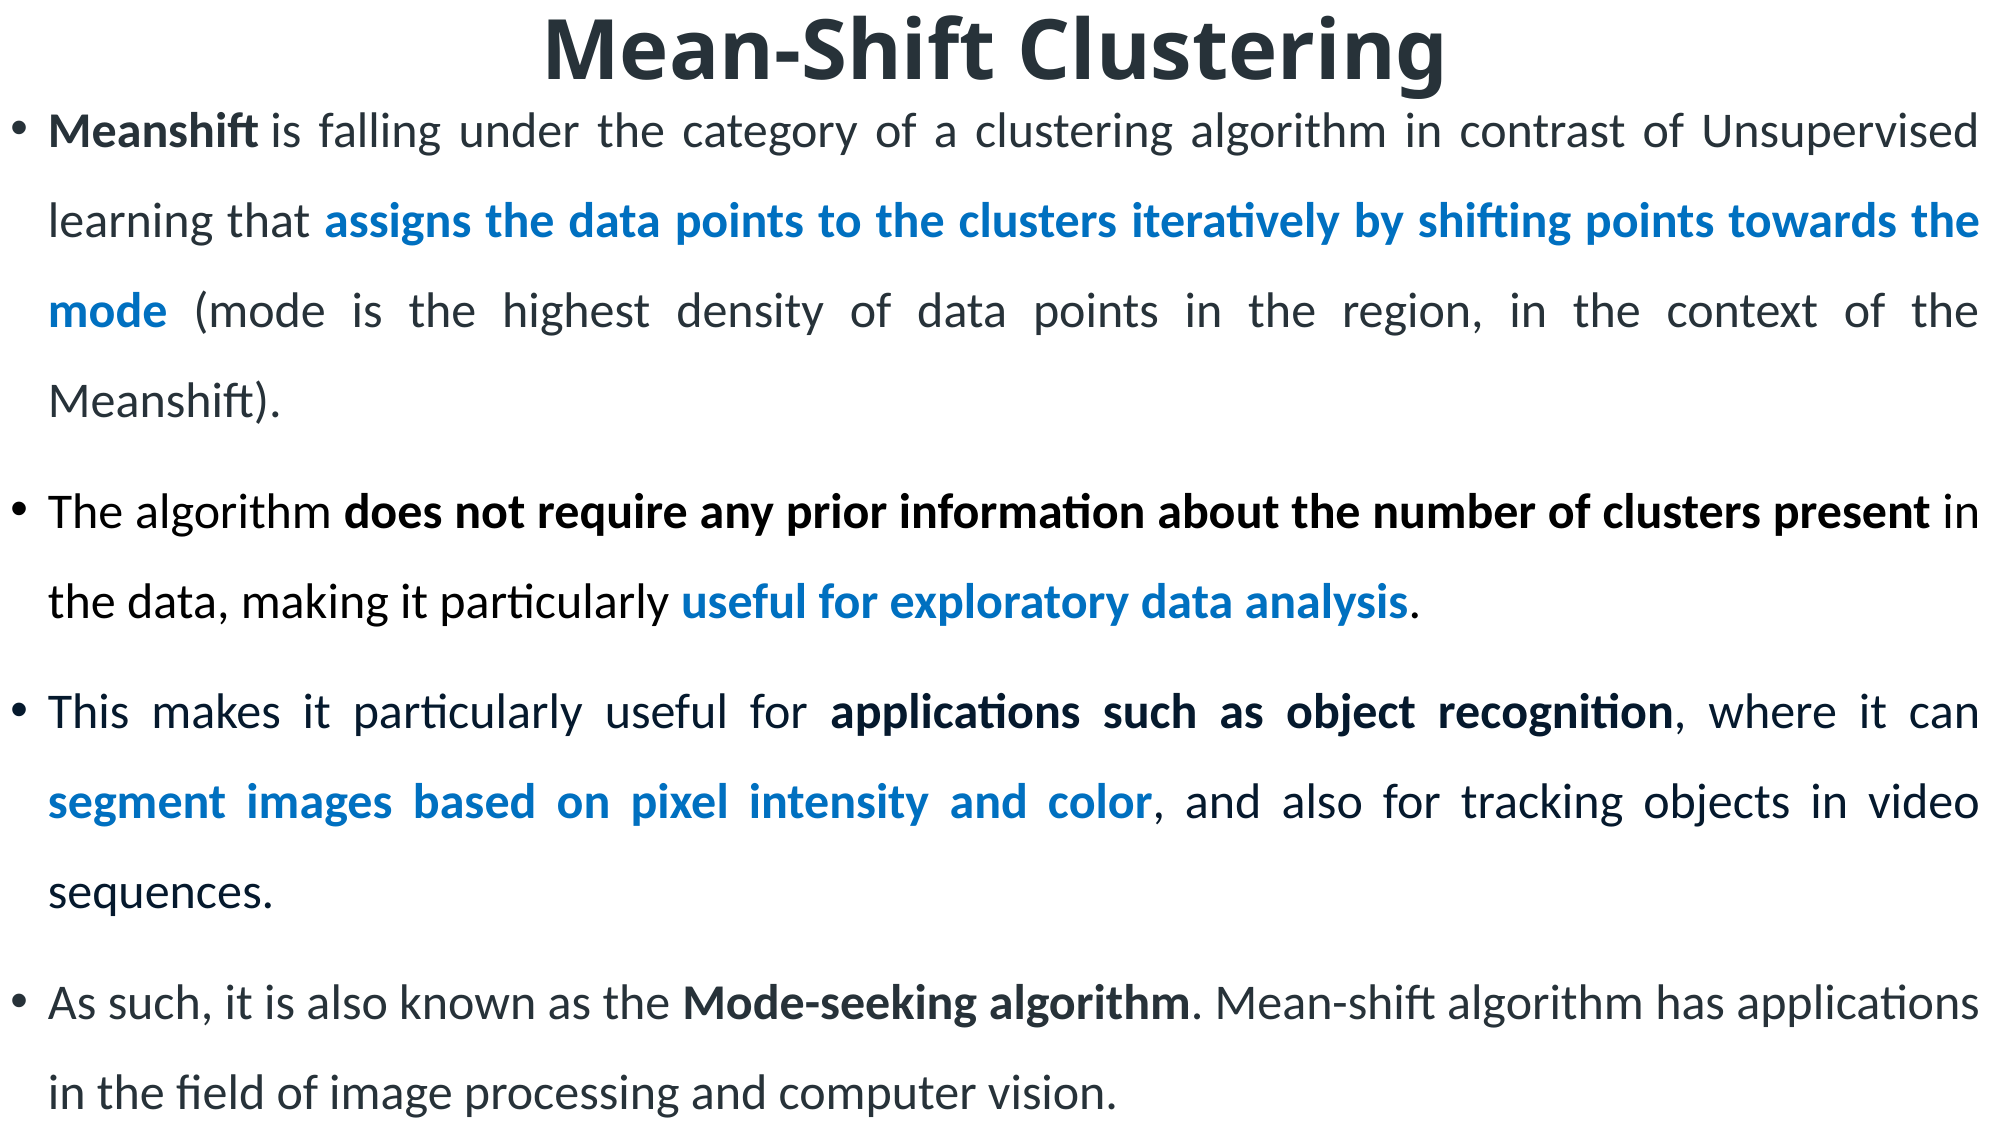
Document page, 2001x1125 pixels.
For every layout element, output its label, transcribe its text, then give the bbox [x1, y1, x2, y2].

title Mean-Shift Clustering [320, 0, 1671, 59]
list Meanshift is falling under the category of a clustering algorithm in contrast of Unsupervised learning that assigns the data points to the clusters iteratively by shifting points towards the mode (mode is the highest density of data points in the region, in the context of the Meanshift). The algorithm does not require any prior information about the number of clusters present in the data, making it particularly useful for exploratory data analysis. This makes it particularly useful for applications such as object recognition, where it can segment images based on pixel intensity and color, and also for tracking objects in video sequences. As such, it is also known as the Mode-seeking algorithm. Mean-shift algorithm has applications in the field of image processing and computer vision. [0, 59, 1996, 1125]
